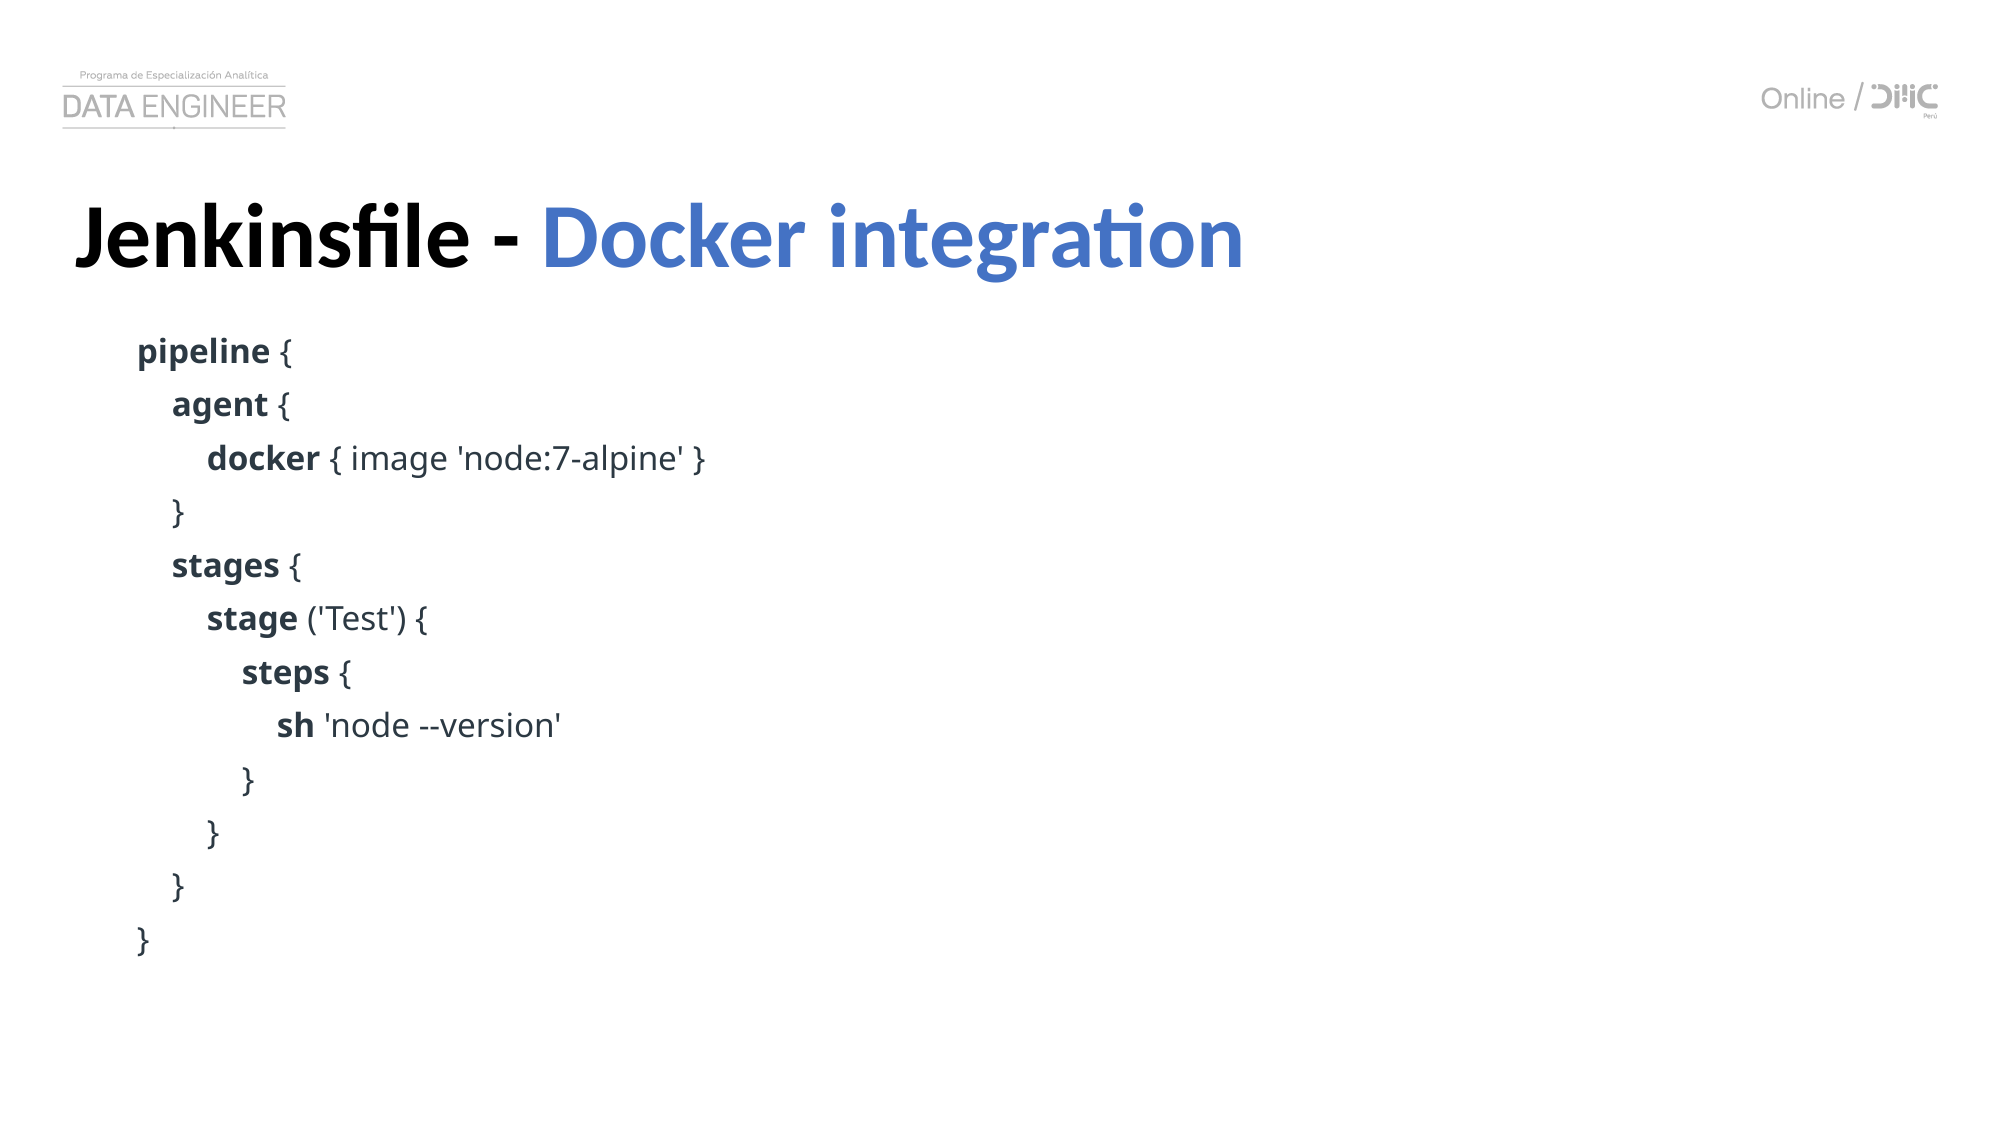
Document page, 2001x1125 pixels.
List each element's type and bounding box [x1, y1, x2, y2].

list [0, 0, 2000, 1125]
